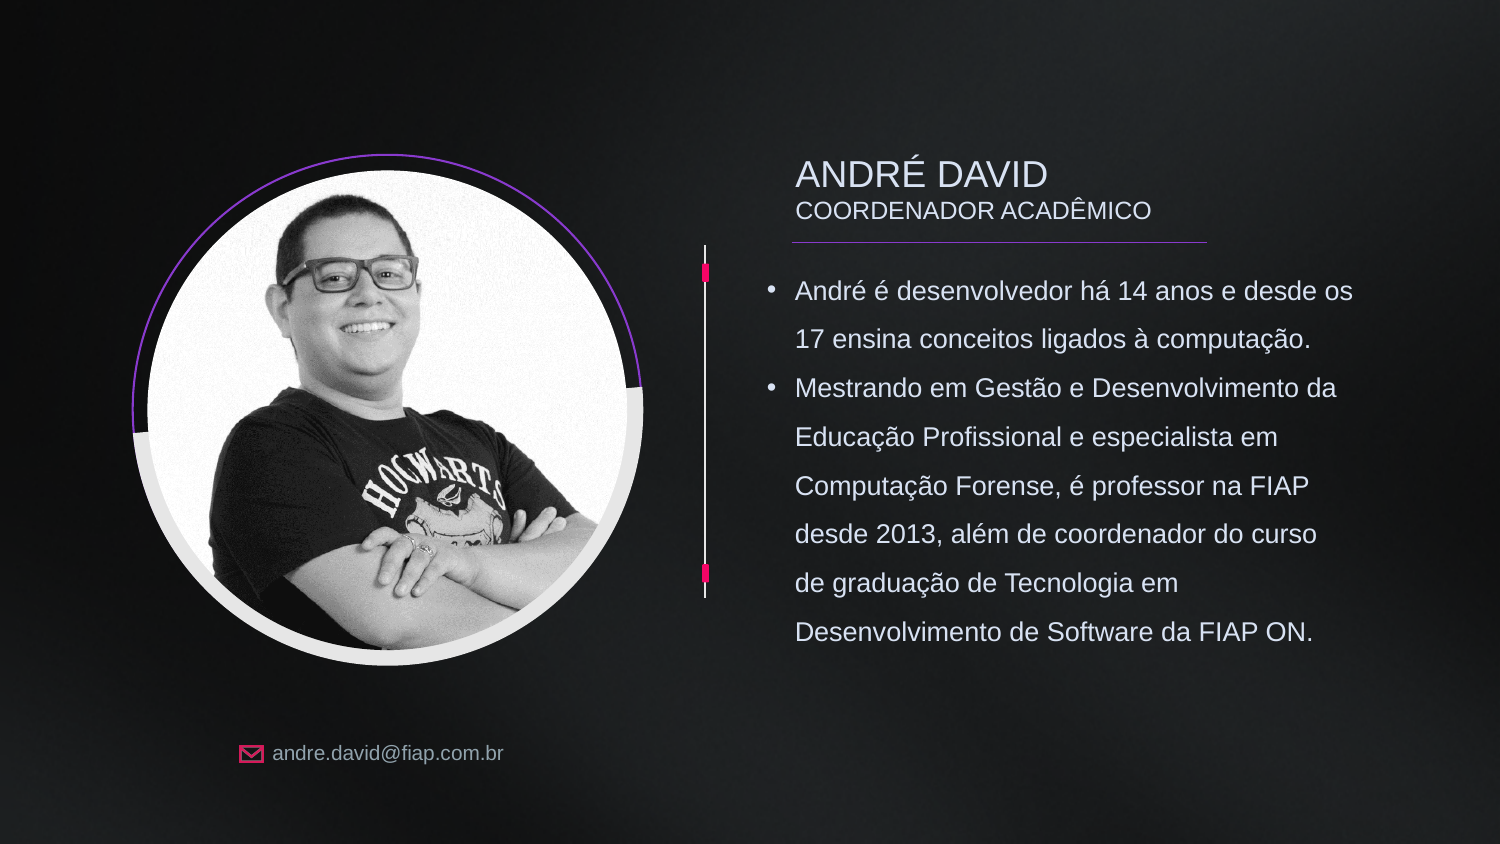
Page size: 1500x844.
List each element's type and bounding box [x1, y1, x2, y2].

text_box [701, 244, 710, 599]
text_box [109, 131, 666, 688]
text_box [751, 142, 1370, 803]
text_box [239, 732, 567, 773]
picture [0, 0, 1500, 844]
